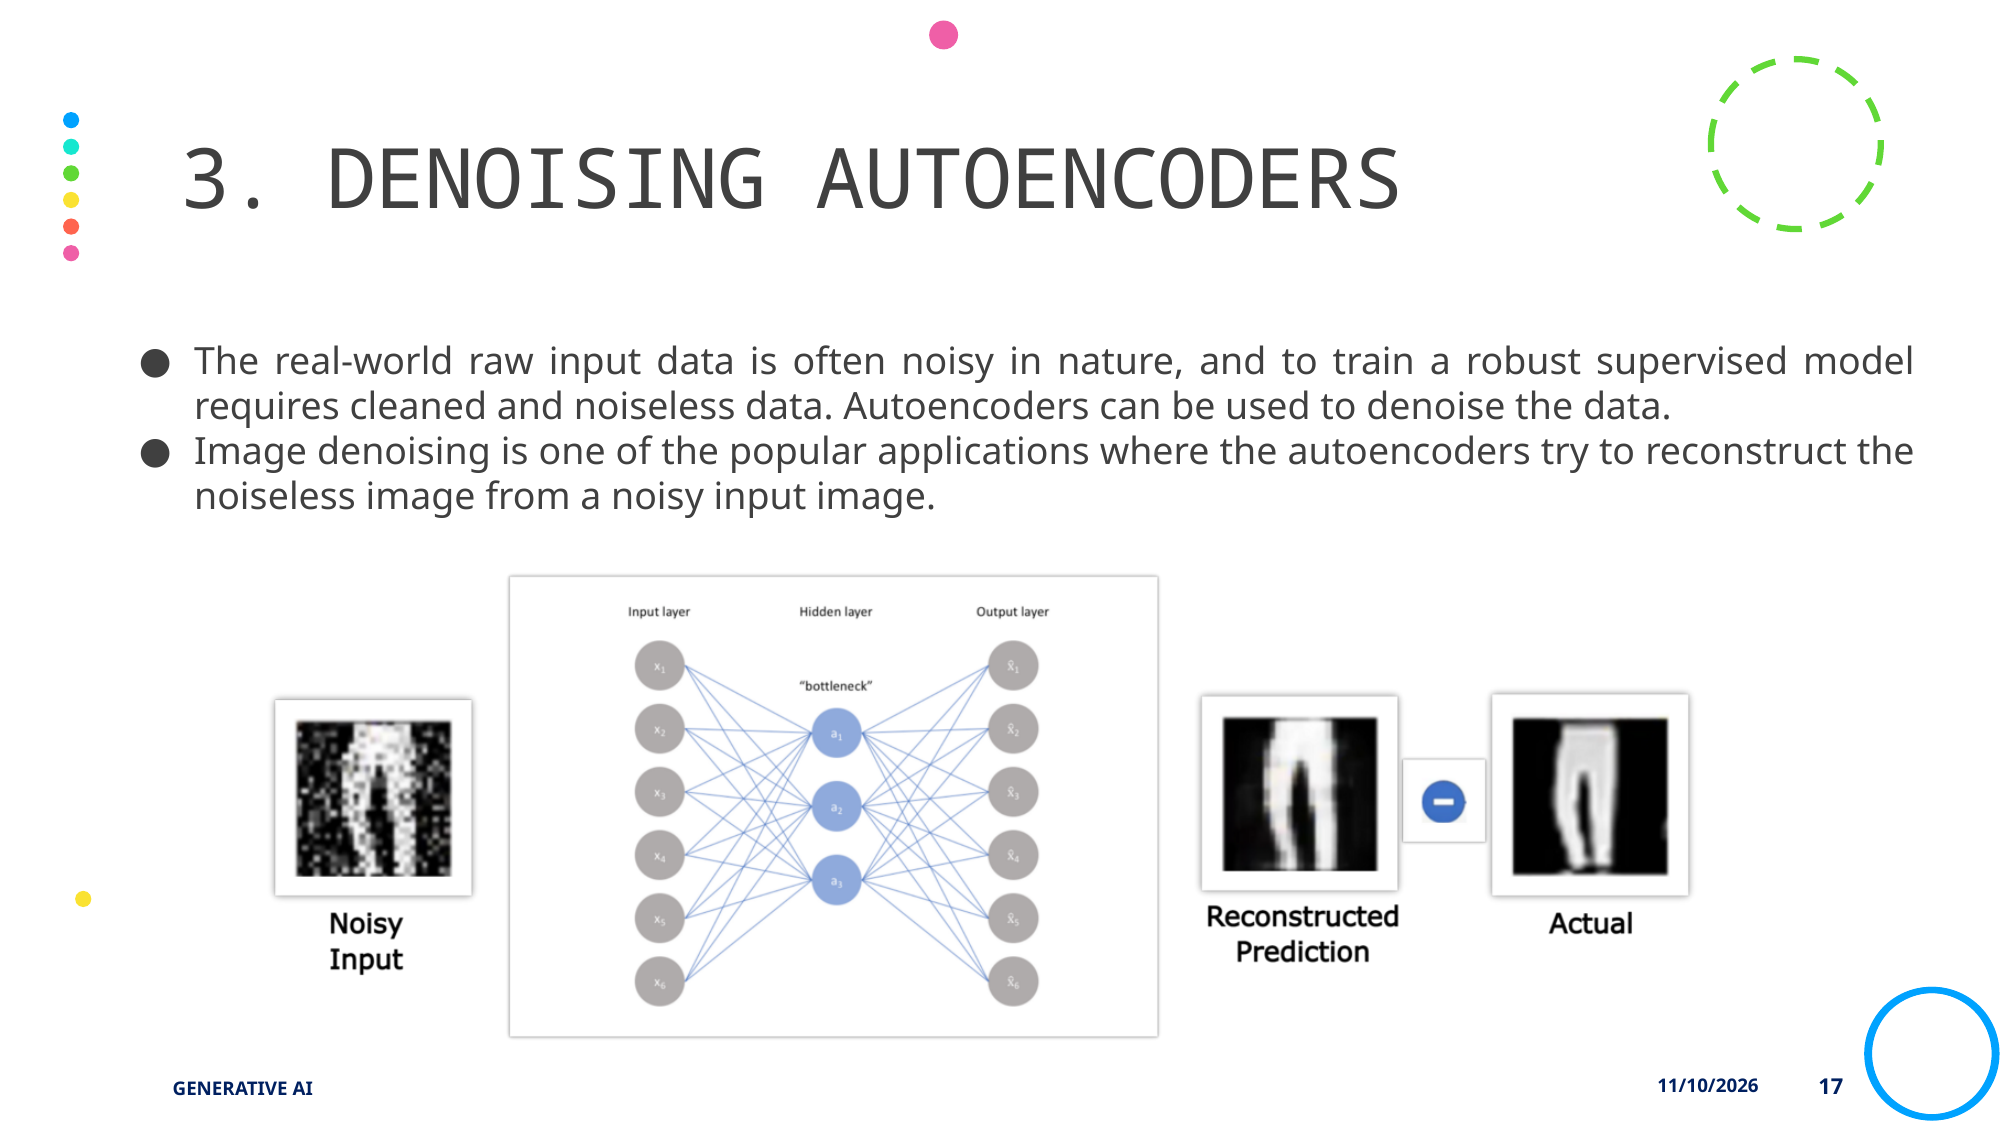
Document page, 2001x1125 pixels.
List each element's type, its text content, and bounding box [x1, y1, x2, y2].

text_box The real-world raw input data is often noisy in nature, and to train a robust supervised model requires cleaned and noiseless data. Autoencoders can be used to denoise the data. Image denoising is one of the popular applications where the autoencoders try to reconstruct the noiseless image from a noisy input image. [104, 329, 1932, 525]
title 3. Denoising autoencoders [180, 69, 1830, 294]
slide_number 17 [1803, 1057, 1932, 1118]
picture [210, 519, 1753, 1045]
